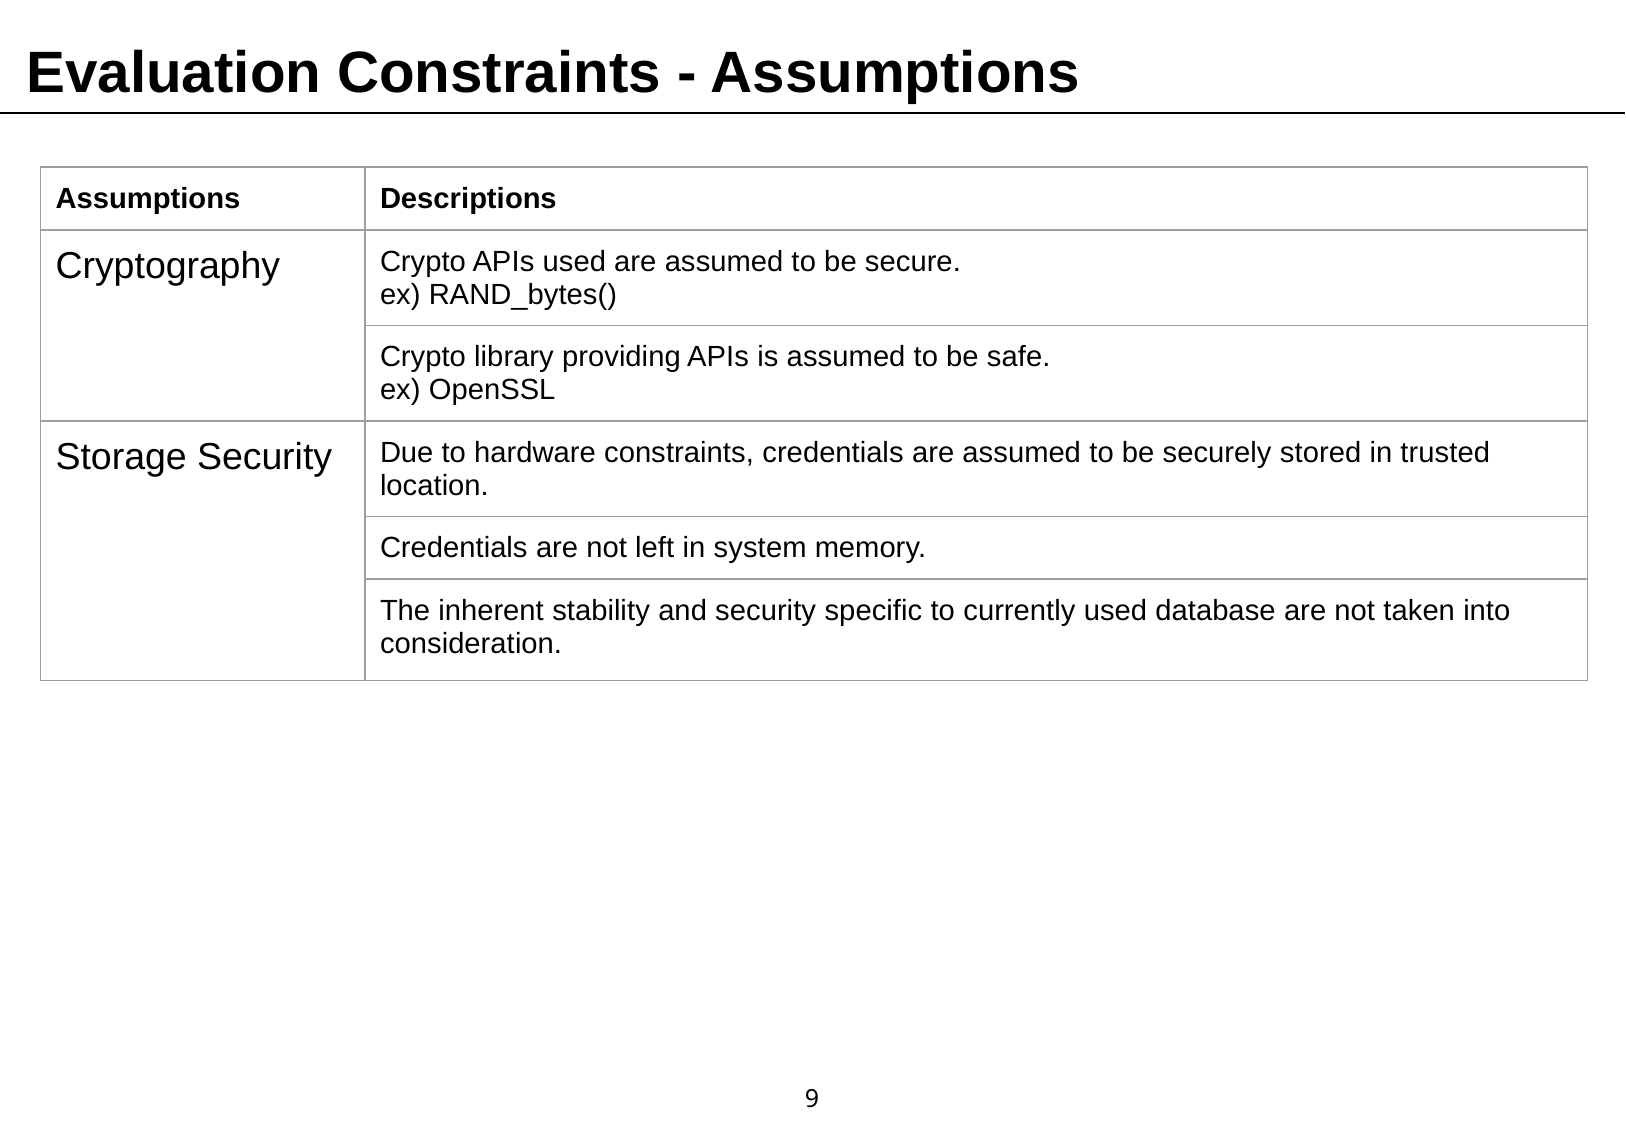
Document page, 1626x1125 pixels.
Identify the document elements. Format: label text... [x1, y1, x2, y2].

table_cell The inherent stability and security specific to currently used database are not taken into consideration. [366, 580, 1587, 680]
table_cell Storage Security [41, 422, 364, 680]
table_cell Credentials are not left in system memory. [366, 517, 1587, 578]
table_cell Crypto library providing APIs is assumed to be safe. ex) OpenSSL [366, 326, 1587, 420]
slide_number ‹#› [622, 1069, 1002, 1125]
table_cell Due to hardware constraints, credentials are assumed to be securely stored in trusted location. [366, 422, 1587, 516]
table_header Assumptions [41, 168, 364, 229]
table_cell Crypto APIs used are assumed to be secure. ex) RAND_bytes() [366, 231, 1587, 325]
table_cell Cryptography [41, 231, 364, 420]
text_box Evaluation Constraints - Assumptions [11, 12, 1618, 112]
table_header Descriptions [366, 168, 1587, 229]
